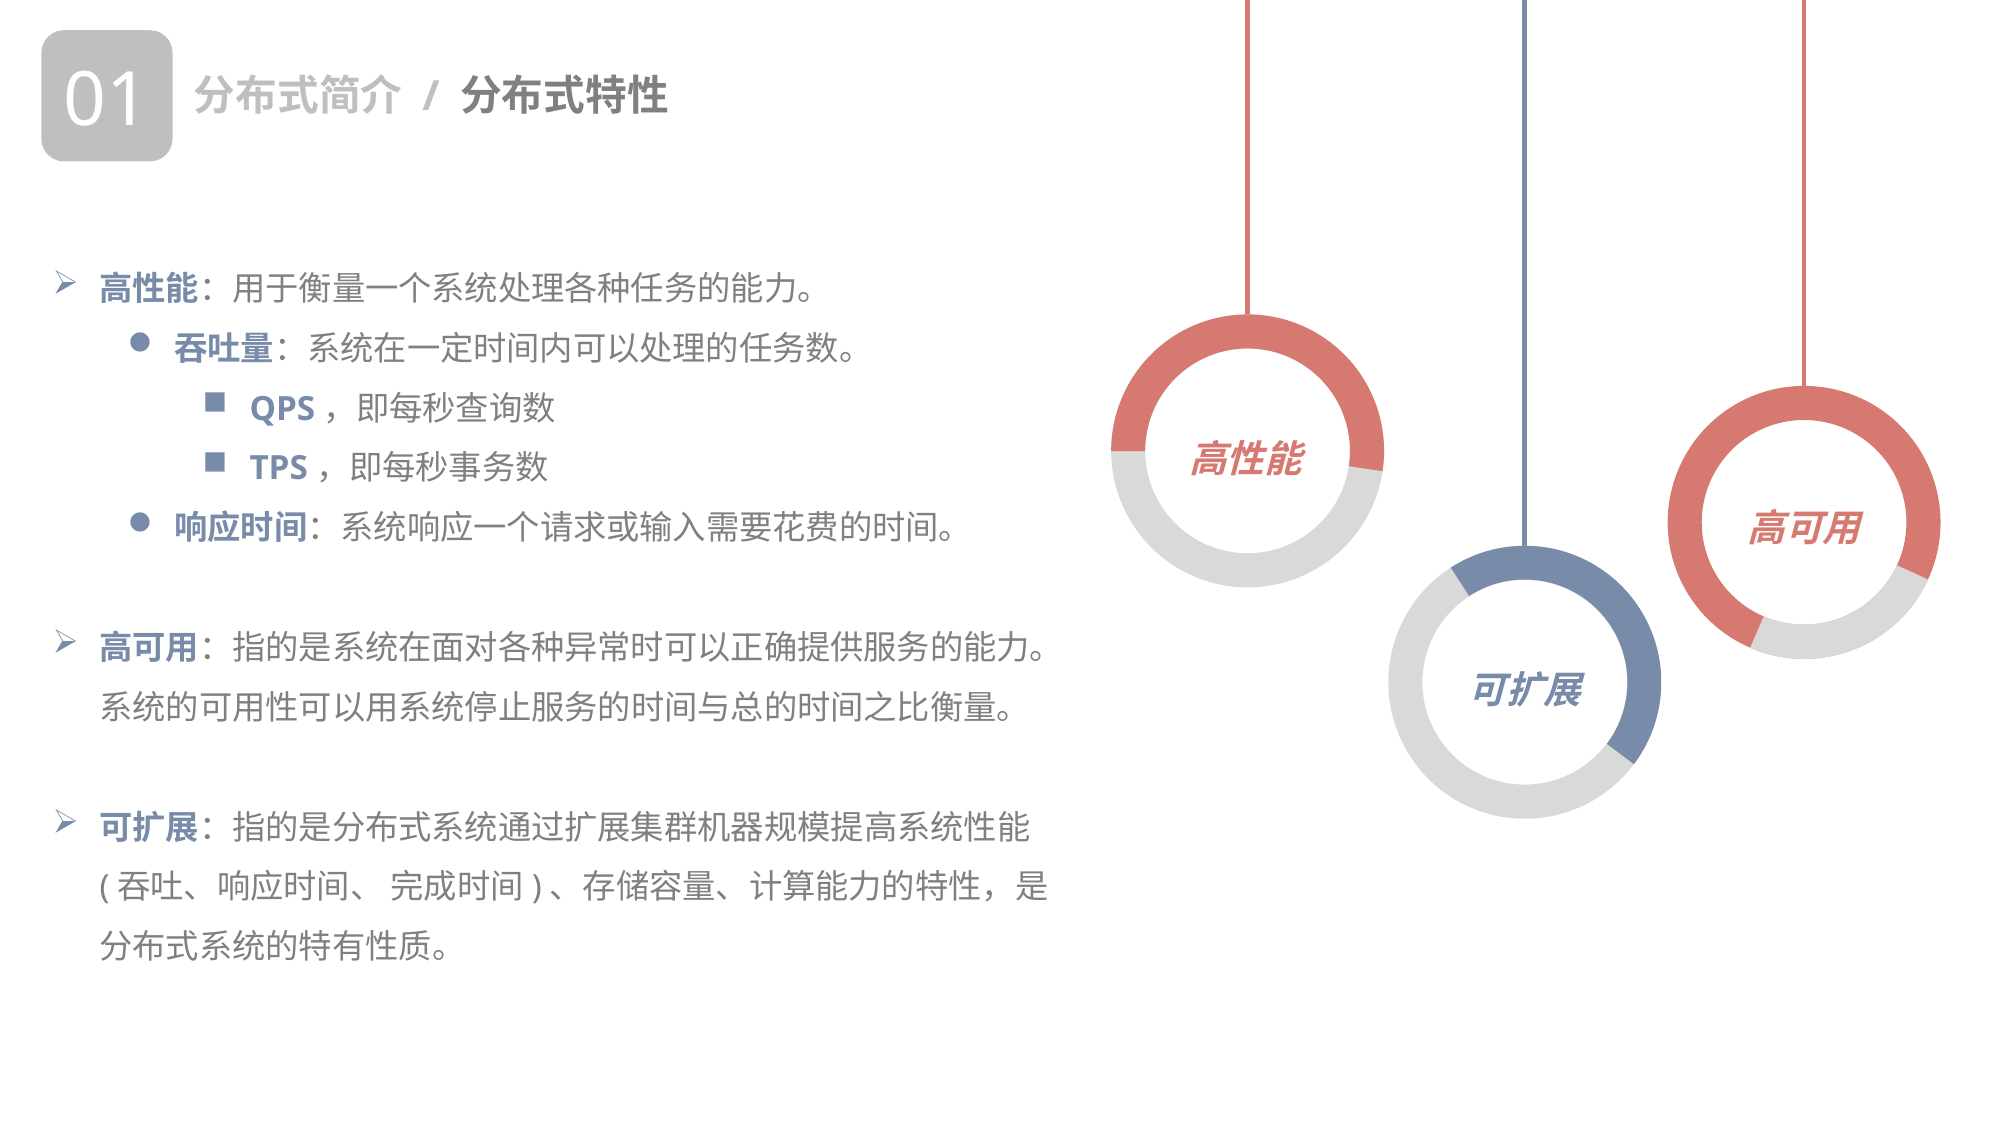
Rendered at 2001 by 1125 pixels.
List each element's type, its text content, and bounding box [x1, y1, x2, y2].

text_box 分布式简介 / 分布式特性 [194, 35, 958, 138]
text_box [1110, 453, 1384, 589]
text_box 高性能 [1158, 423, 1332, 492]
text_box [1387, 567, 1634, 820]
text_box [1748, 563, 1930, 660]
text_box [1110, 313, 1386, 473]
text_box 可扩展 [1438, 654, 1612, 723]
text_box [1666, 384, 1942, 648]
text_box 高可用 [1717, 491, 1891, 561]
text_box 01 [41, 30, 173, 162]
text_box [1449, 544, 1663, 766]
text_box 高性能：用于衡量一个系统处理各种任务的能力。 吞吐量：系统在一定时间内可以处理的任务数。 QPS，即每秒查询数 TPS，即每秒事务数 响应时间：系统响应一个请求或输入需要花费的时间。 高可用：指的是系统在面对各种异常时可以正确提供服务的能力。系统的可用性可以用系统停止服务的时间与总的时间之比衡量。 可扩展：指的是分布式系统通过扩展集群机器规模提高系统性能 (吞吐、响应时间、 完成时间)、存储容量、计算能力的特性，是分布式系统的特有性质。 [37, 239, 1081, 973]
